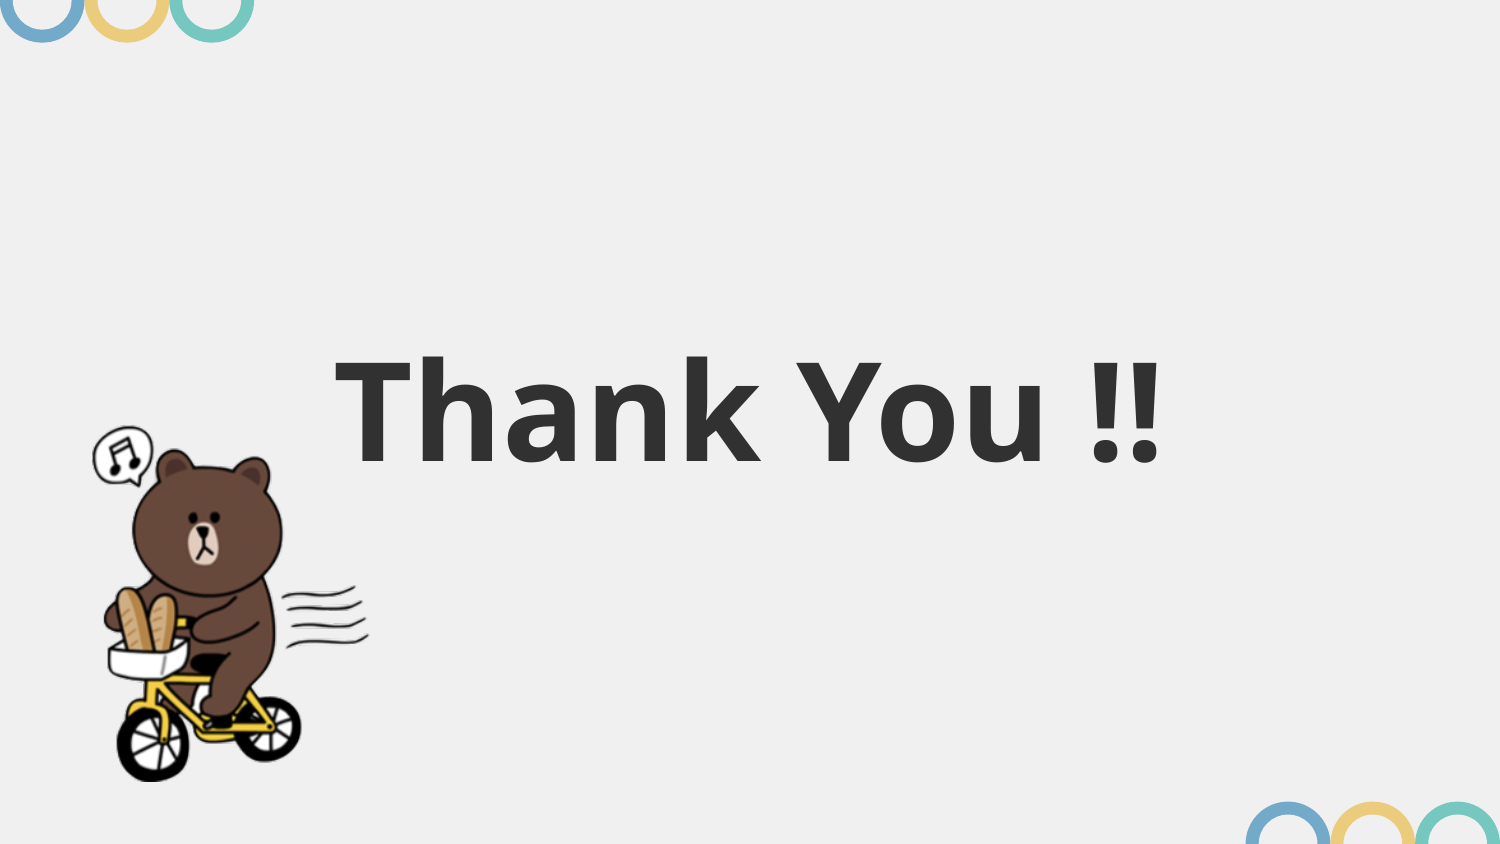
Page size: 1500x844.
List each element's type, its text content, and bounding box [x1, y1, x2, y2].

title Thank You !! [24, 376, 1475, 437]
picture [90, 423, 371, 782]
